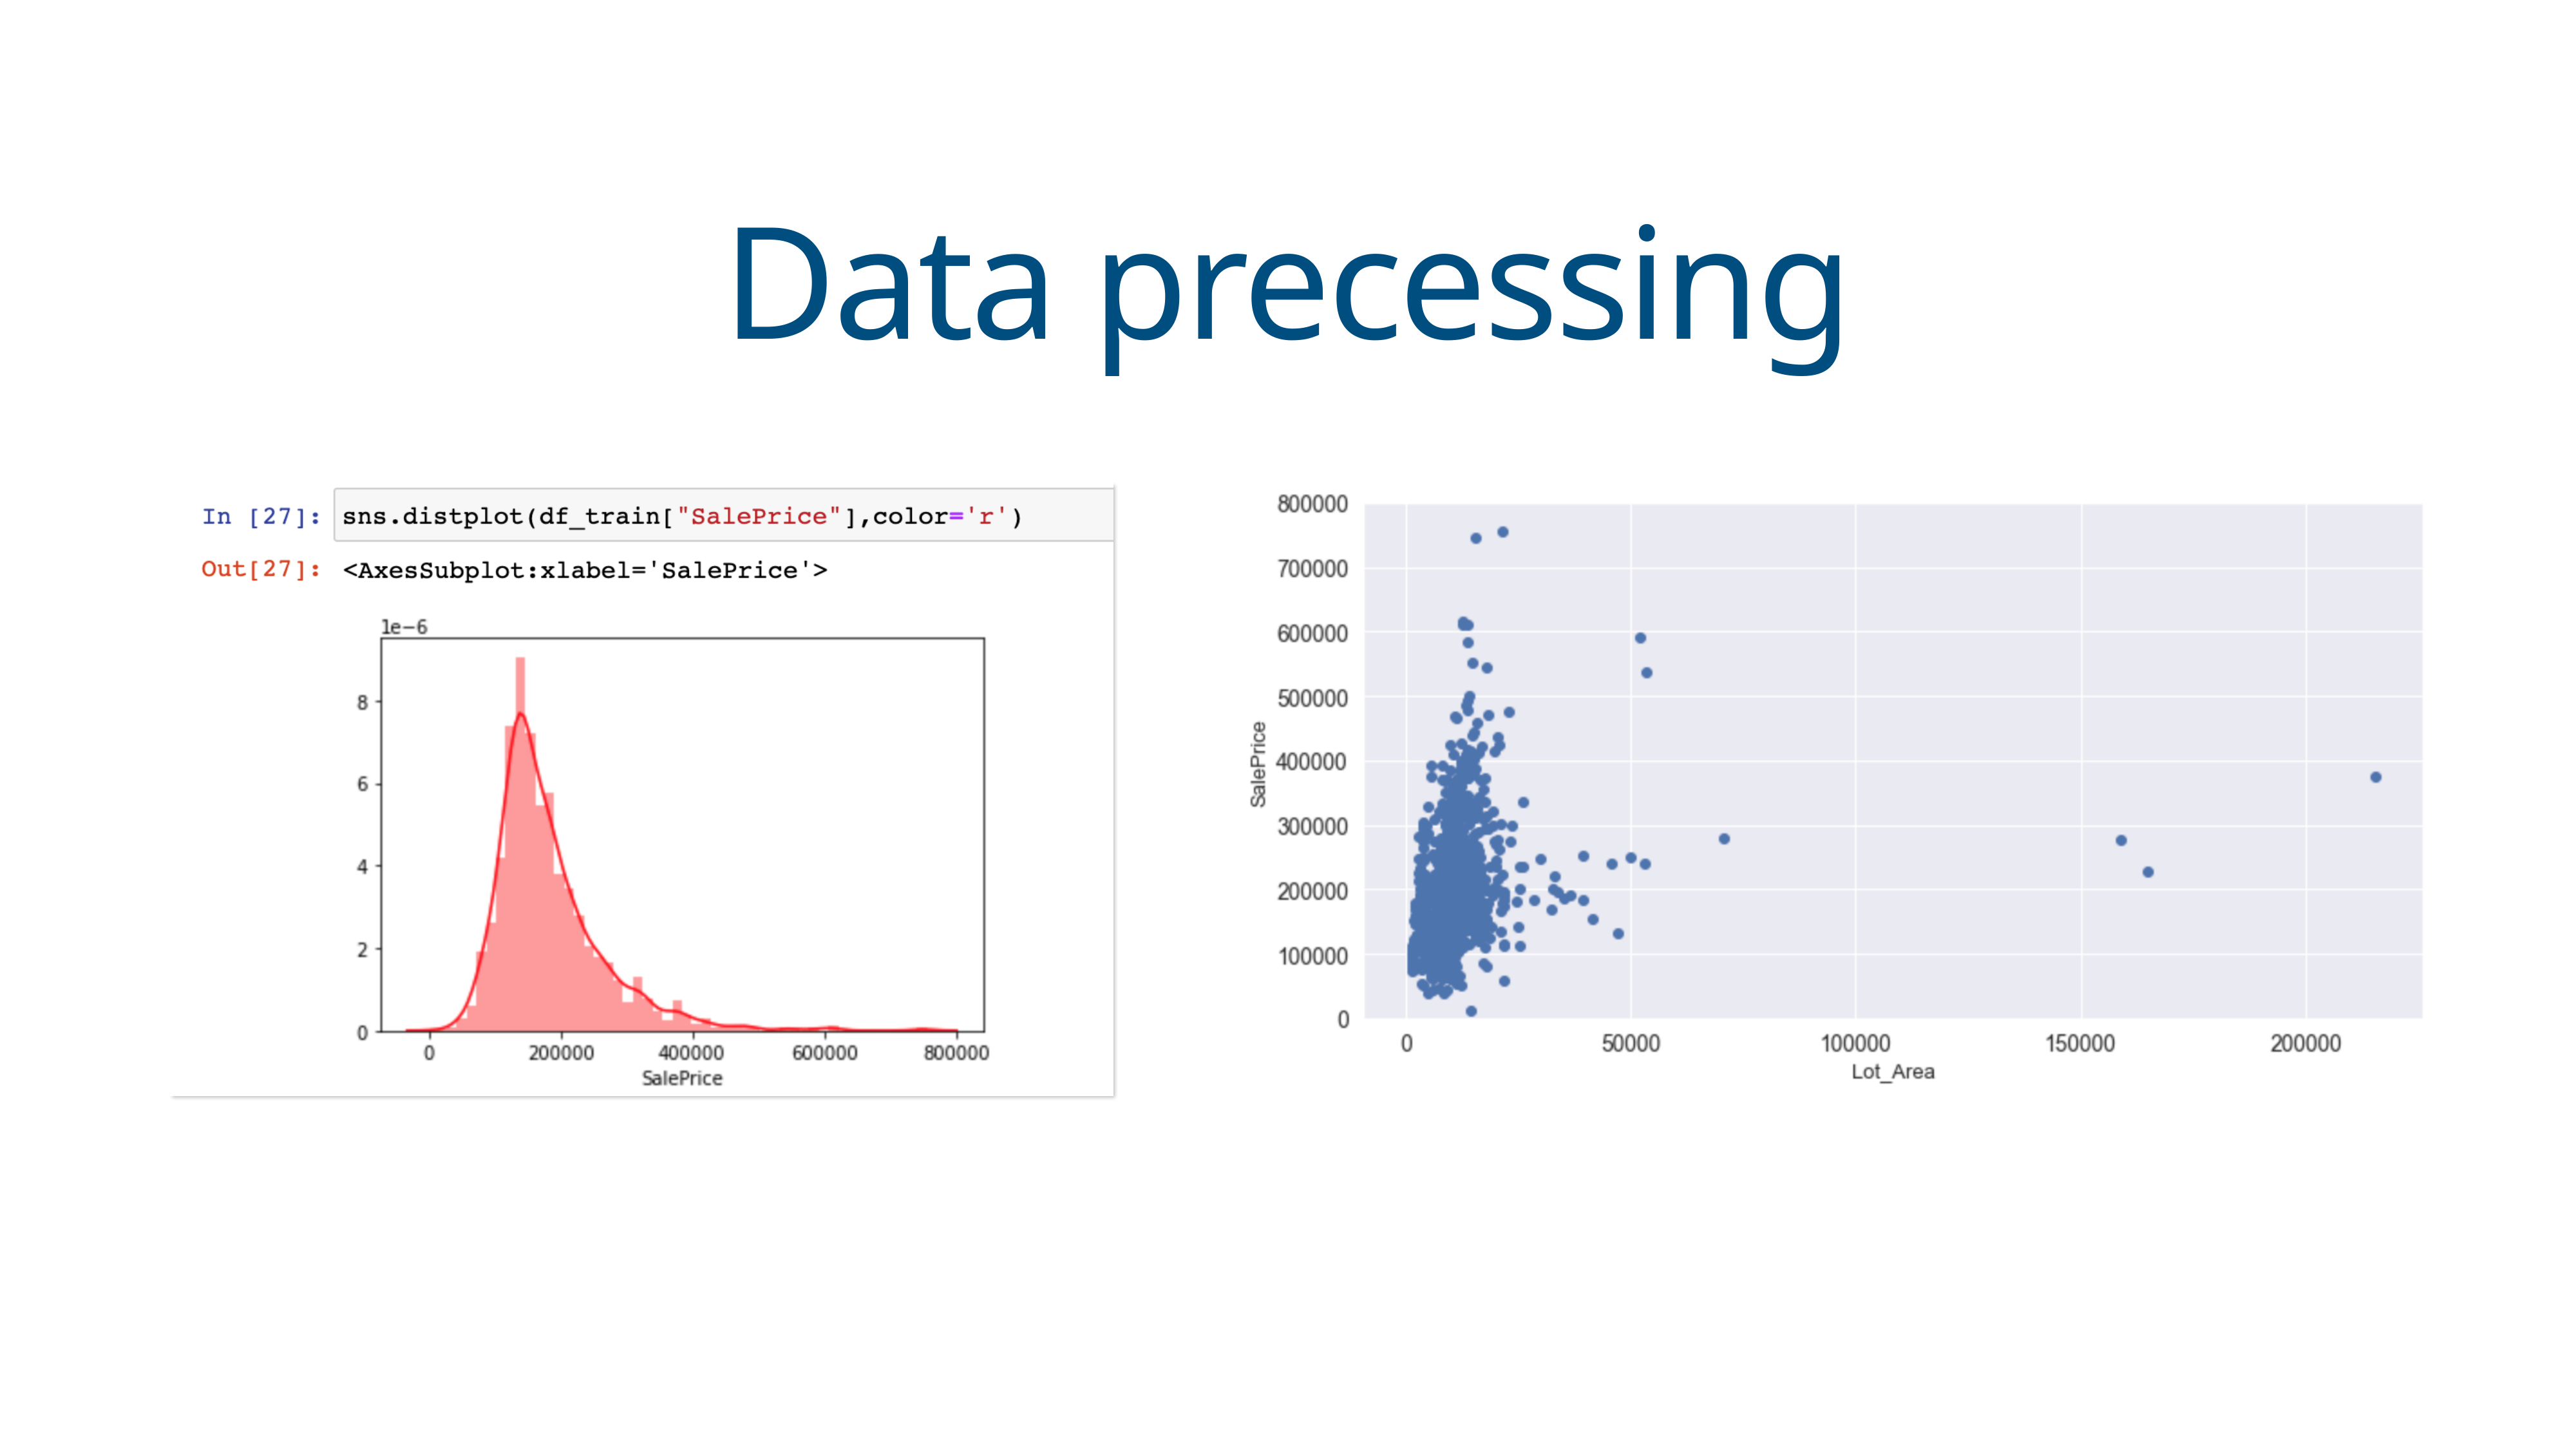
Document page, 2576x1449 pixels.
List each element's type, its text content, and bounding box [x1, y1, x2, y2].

picture [169, 482, 1113, 1097]
list Data precessing [127, 89, 2449, 500]
picture [1208, 475, 2531, 1090]
